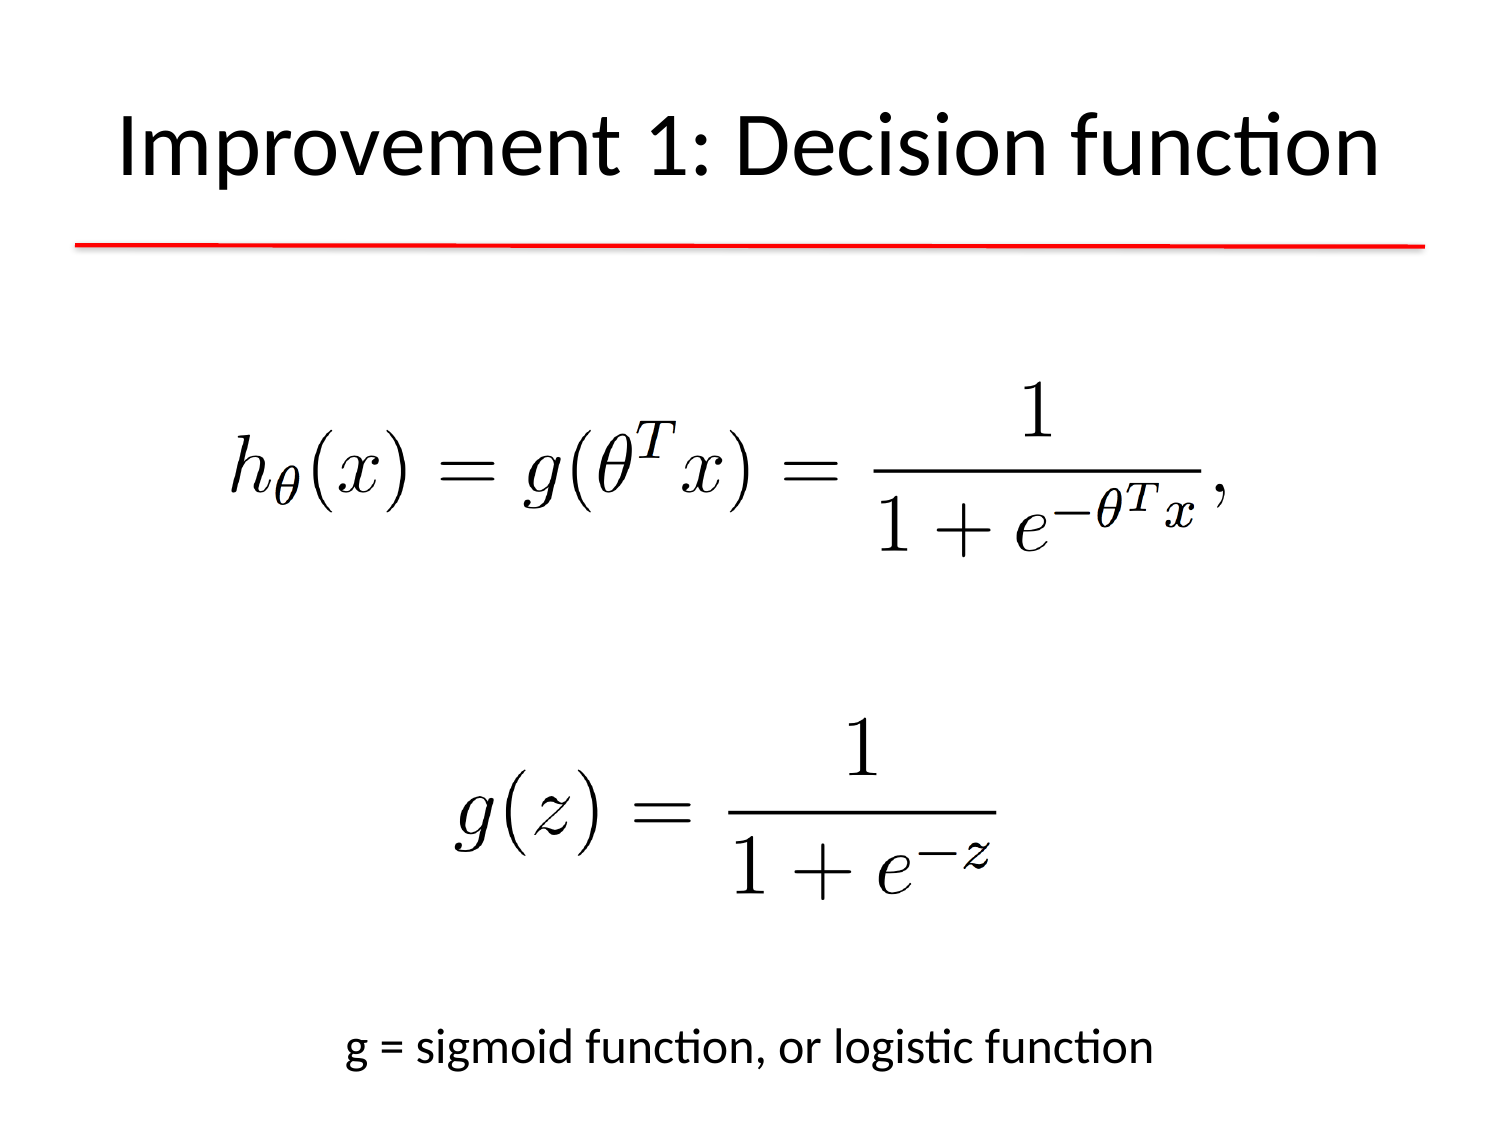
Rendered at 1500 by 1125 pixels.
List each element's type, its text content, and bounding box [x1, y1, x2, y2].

picture [218, 356, 1241, 592]
title Improvement 1: Decision function [75, 45, 1425, 233]
text_box g = sigmoid function, or logistic function [330, 1006, 1170, 1082]
picture [434, 695, 1025, 941]
